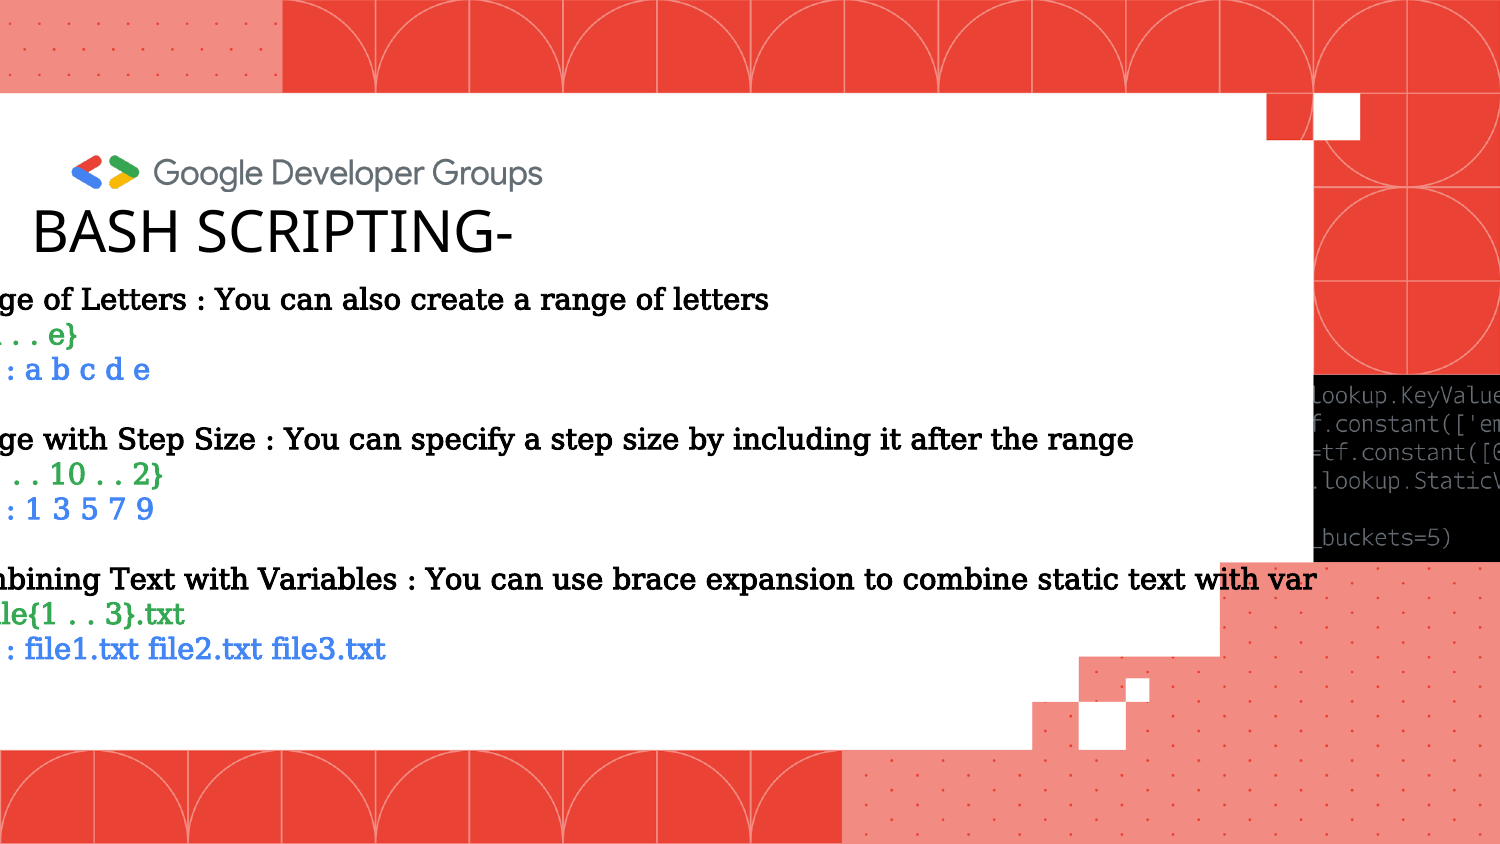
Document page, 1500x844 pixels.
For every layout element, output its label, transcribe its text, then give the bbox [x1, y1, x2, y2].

text_box Range of Letters : You can also create a range of letters echo {a . . e} Output : a b c d e Range with Step Size : You can specify a step size by including it after the range echo {1 . . 10 . . 2} Output : 1 3 5 7 9 Combining Text with Variables : You can use brace expansion to combine static text with var echo file{1 . . 3}.txt Output : file1.txt file2.txt file3.txt [0, 272, 1333, 673]
picture [0, 0, 1500, 844]
text_box BASH SCRIPTING- [16, 187, 1318, 272]
